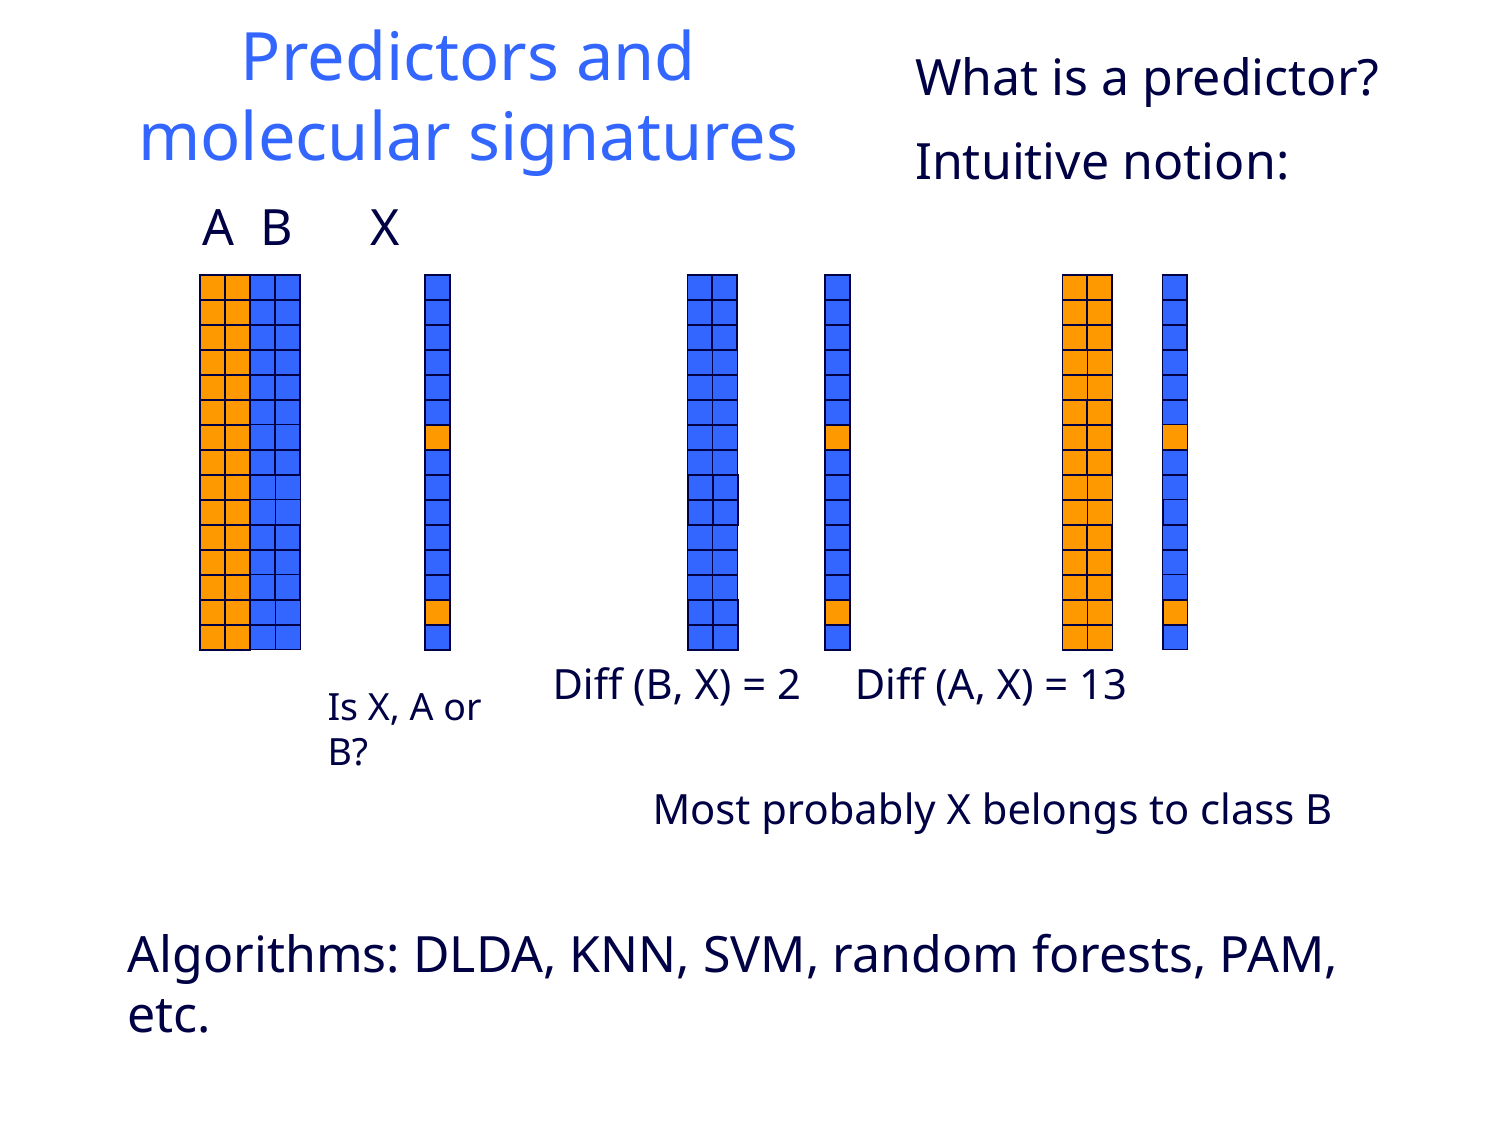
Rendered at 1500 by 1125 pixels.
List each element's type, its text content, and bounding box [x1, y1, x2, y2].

text_box [1088, 375, 1113, 399]
text_box [250, 549, 275, 575]
text_box [275, 575, 301, 600]
text_box [1062, 325, 1087, 350]
text_box [200, 624, 226, 650]
text_box [250, 599, 275, 624]
text_box [424, 275, 450, 300]
text_box [275, 549, 301, 575]
text_box [1088, 625, 1113, 650]
text_box [1162, 350, 1188, 375]
text_box [1087, 600, 1113, 625]
text_box [425, 375, 451, 399]
text_box [224, 575, 250, 600]
text_box [1062, 375, 1088, 399]
text_box [250, 575, 275, 599]
text_box [275, 399, 301, 424]
text_box [1162, 325, 1188, 350]
text_box [224, 525, 250, 549]
text_box [1162, 549, 1188, 575]
text_box [224, 275, 250, 299]
text_box [226, 500, 250, 525]
text_box [425, 474, 451, 500]
text_box [250, 299, 275, 325]
text_box [275, 275, 301, 299]
text_box [275, 600, 301, 625]
text_box [275, 450, 301, 475]
text_box [1062, 500, 1088, 525]
text_box [1087, 450, 1113, 475]
text_box [224, 325, 250, 350]
text_box [424, 300, 450, 326]
text_box [1088, 500, 1113, 525]
text_box [425, 624, 451, 650]
text_box [225, 600, 250, 625]
text_box [1162, 575, 1188, 599]
text_box [425, 600, 451, 624]
text_box [225, 475, 250, 500]
text_box [1062, 575, 1087, 600]
text_box [1162, 275, 1188, 299]
text_box [425, 399, 451, 425]
text_box [226, 625, 250, 650]
text_box [224, 549, 250, 575]
text_box [1162, 474, 1188, 499]
text_box [1087, 350, 1113, 375]
text_box [250, 424, 275, 450]
text_box [224, 399, 250, 425]
text_box [425, 450, 451, 474]
text_box [199, 399, 224, 425]
text_box [425, 350, 451, 375]
text_box [1087, 475, 1113, 500]
text_box [275, 524, 301, 549]
text_box [425, 500, 451, 525]
text_box Algorithms: DLDA, KNN, SVM, random forests, PAM, etc. [112, 915, 1363, 1051]
text_box [250, 624, 276, 650]
text_box [1062, 399, 1087, 425]
text_box Is X, A or B? [312, 674, 500, 780]
text_box [199, 575, 224, 600]
text_box [200, 375, 226, 399]
text_box [225, 350, 250, 375]
text_box [276, 500, 301, 524]
text_box [1162, 424, 1188, 450]
text_box [250, 375, 276, 399]
text_box [275, 325, 301, 350]
text_box [250, 399, 275, 424]
text_box [199, 299, 224, 325]
text_box [250, 325, 275, 350]
text_box [425, 425, 451, 450]
text_box Most probably X belongs to class B [637, 774, 1438, 840]
text_box [1162, 399, 1188, 424]
text_box [424, 326, 450, 351]
text_box [1087, 325, 1113, 350]
text_box [1162, 624, 1188, 650]
text_box [1062, 600, 1087, 624]
text_box [200, 600, 225, 624]
text_box [1062, 450, 1087, 474]
text_box [1087, 299, 1113, 325]
text_box [1062, 275, 1087, 299]
text_box [1062, 525, 1087, 549]
text_box [275, 475, 301, 500]
text_box [1062, 474, 1087, 500]
text_box [275, 350, 301, 375]
text_box [199, 450, 224, 475]
text_box [425, 549, 451, 575]
text_box [1162, 524, 1188, 549]
text_box [276, 625, 301, 650]
text_box [199, 525, 224, 549]
text_box [224, 425, 250, 450]
text_box [1162, 299, 1188, 325]
text_box [1062, 425, 1087, 450]
text_box [224, 299, 250, 325]
text_box [1162, 599, 1188, 624]
text_box [275, 299, 301, 325]
text_box [200, 474, 225, 500]
text_box [199, 275, 224, 299]
text_box [1062, 350, 1087, 375]
text_box [250, 474, 275, 499]
text_box [200, 350, 225, 375]
text_box A B X [187, 187, 488, 263]
text_box [275, 424, 301, 450]
text_box [1087, 275, 1113, 299]
text_box [199, 325, 224, 350]
text_box [1087, 525, 1113, 549]
text_box [250, 350, 275, 375]
text_box [199, 425, 224, 450]
text_box [1062, 549, 1087, 575]
text_box [224, 450, 250, 475]
text_box [1162, 375, 1188, 399]
text_box [250, 450, 275, 474]
text_box [1062, 299, 1087, 325]
text_box [250, 499, 276, 524]
text_box [1162, 450, 1188, 474]
text_box [1087, 399, 1113, 425]
text_box [512, 224, 1388, 763]
text_box [1087, 425, 1113, 450]
text_box [250, 524, 275, 549]
text_box [1162, 499, 1188, 524]
title Predictors and molecular signatures [62, 0, 875, 188]
text_box [425, 525, 451, 549]
text_box [1062, 624, 1088, 650]
text_box [425, 575, 451, 600]
text_box [1087, 549, 1113, 575]
text_box [1087, 575, 1113, 600]
text_box What is a predictor? Intuitive notion: [899, 37, 1425, 198]
text_box [226, 375, 250, 399]
text_box [250, 275, 275, 299]
text_box [276, 375, 301, 399]
text_box [200, 500, 226, 525]
text_box [199, 549, 224, 575]
